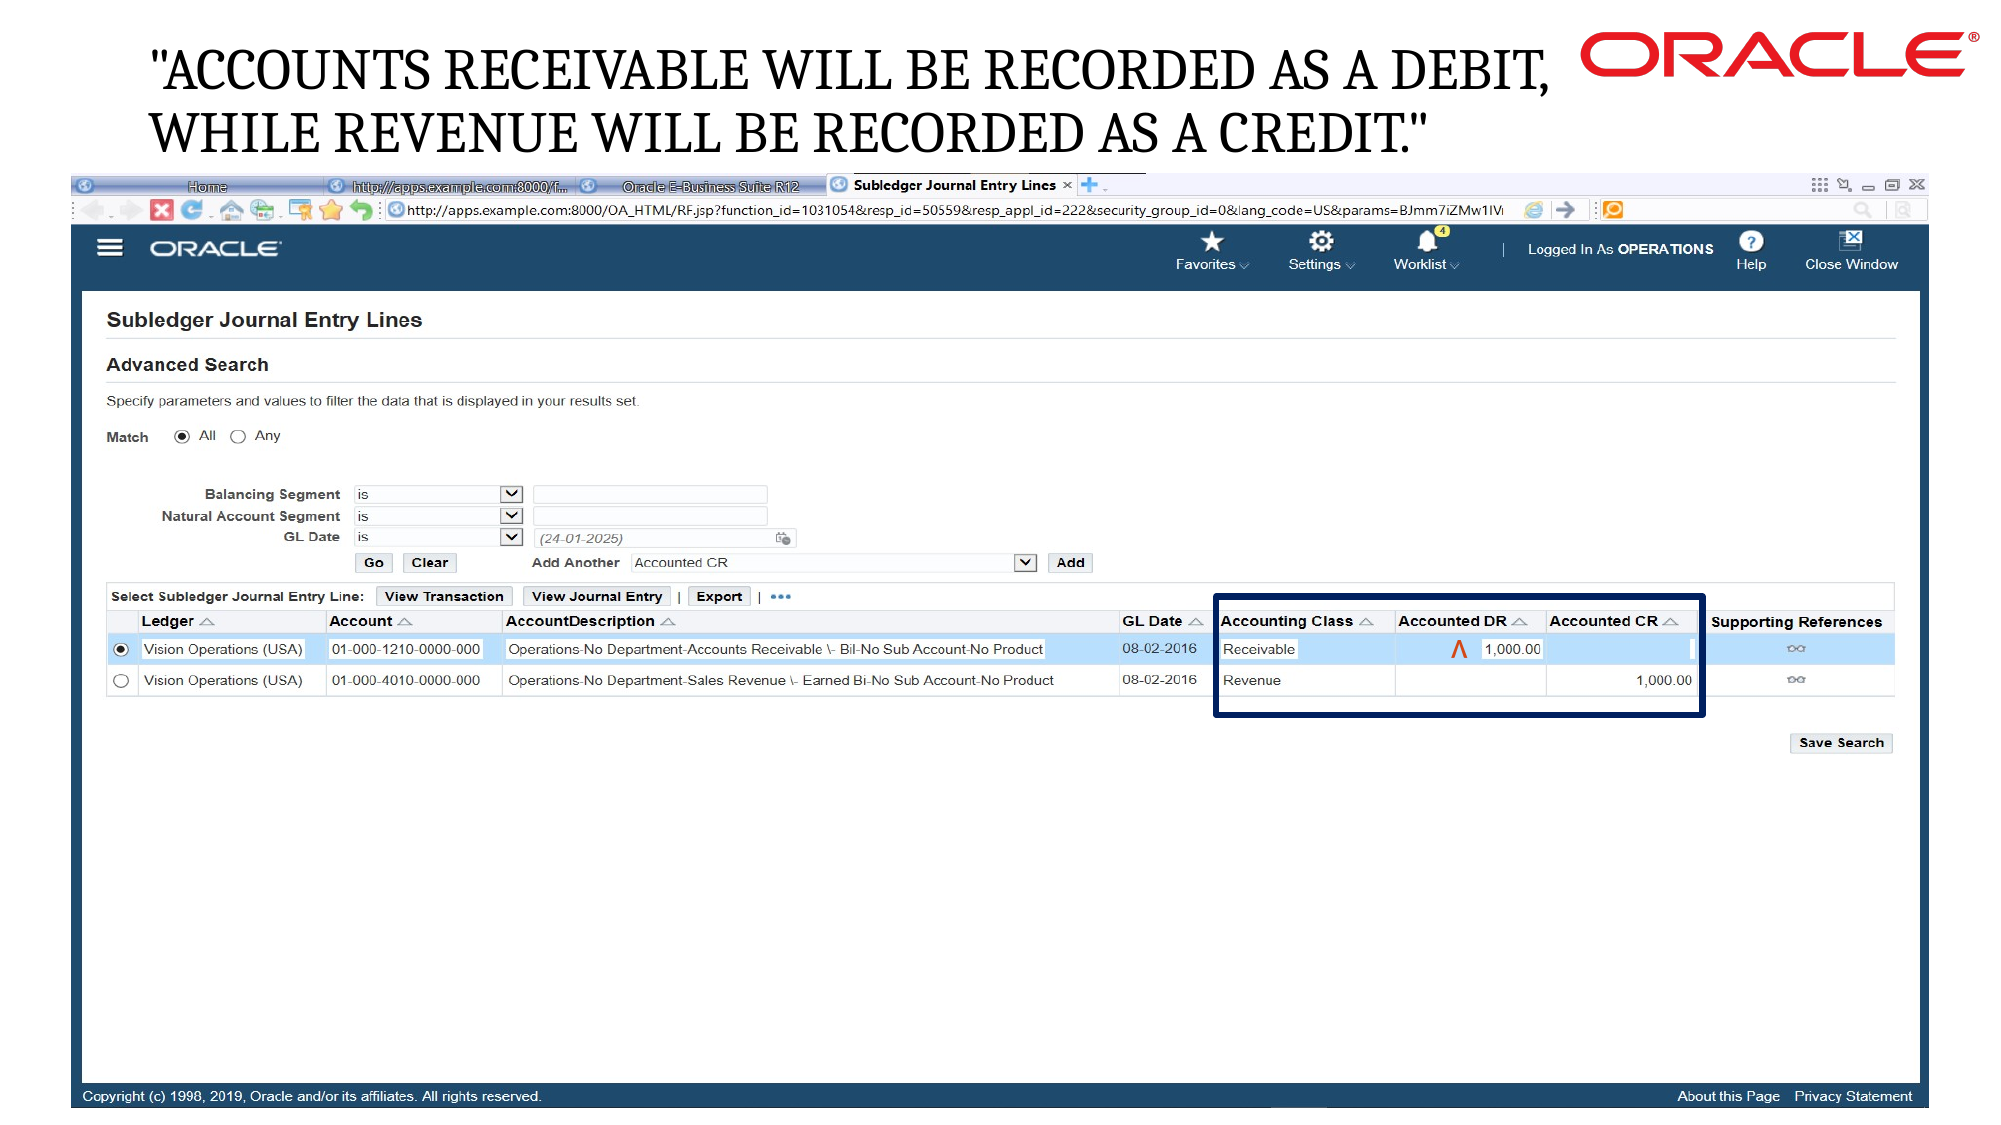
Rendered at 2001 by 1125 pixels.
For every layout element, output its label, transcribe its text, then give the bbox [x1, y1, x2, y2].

title "Accounts receivable will be recorded as a debit, while revenue will be recorded as a credit." [133, 0, 1630, 172]
picture [1630, 3, 2001, 105]
picture [71, 173, 1929, 1108]
